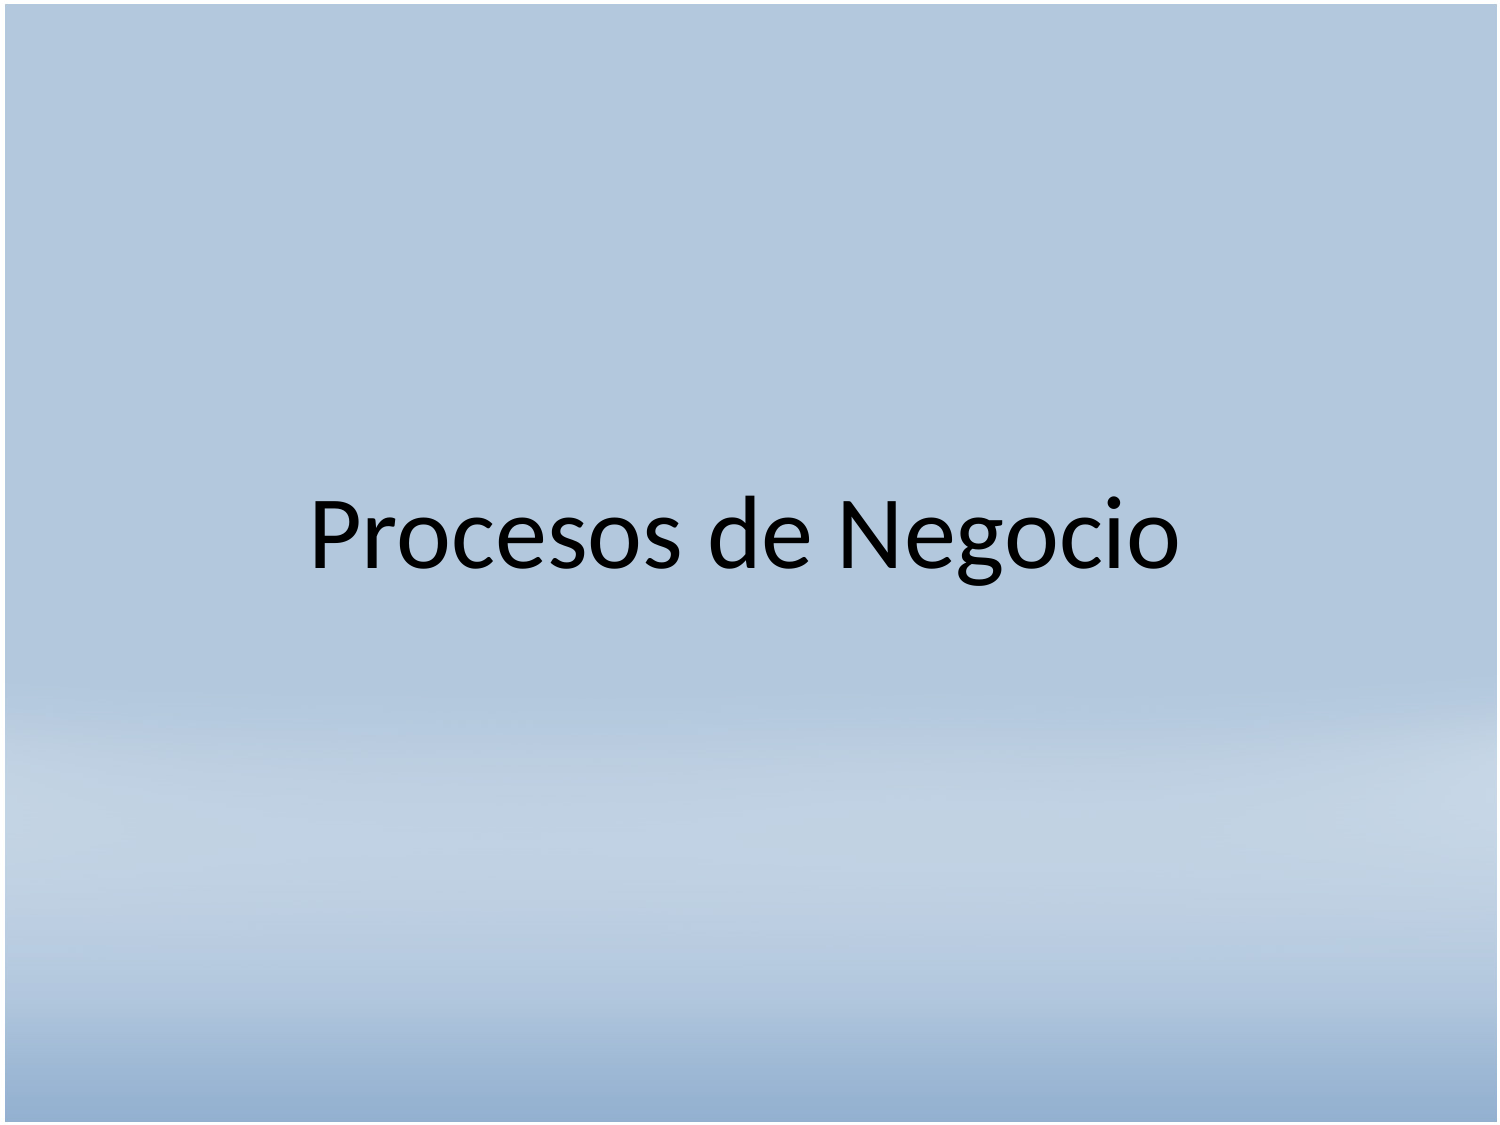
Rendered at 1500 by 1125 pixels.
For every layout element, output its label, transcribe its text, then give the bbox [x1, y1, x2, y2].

picture [0, 0, 1500, 1125]
text_box Procesos de Negocio [70, 433, 1421, 622]
